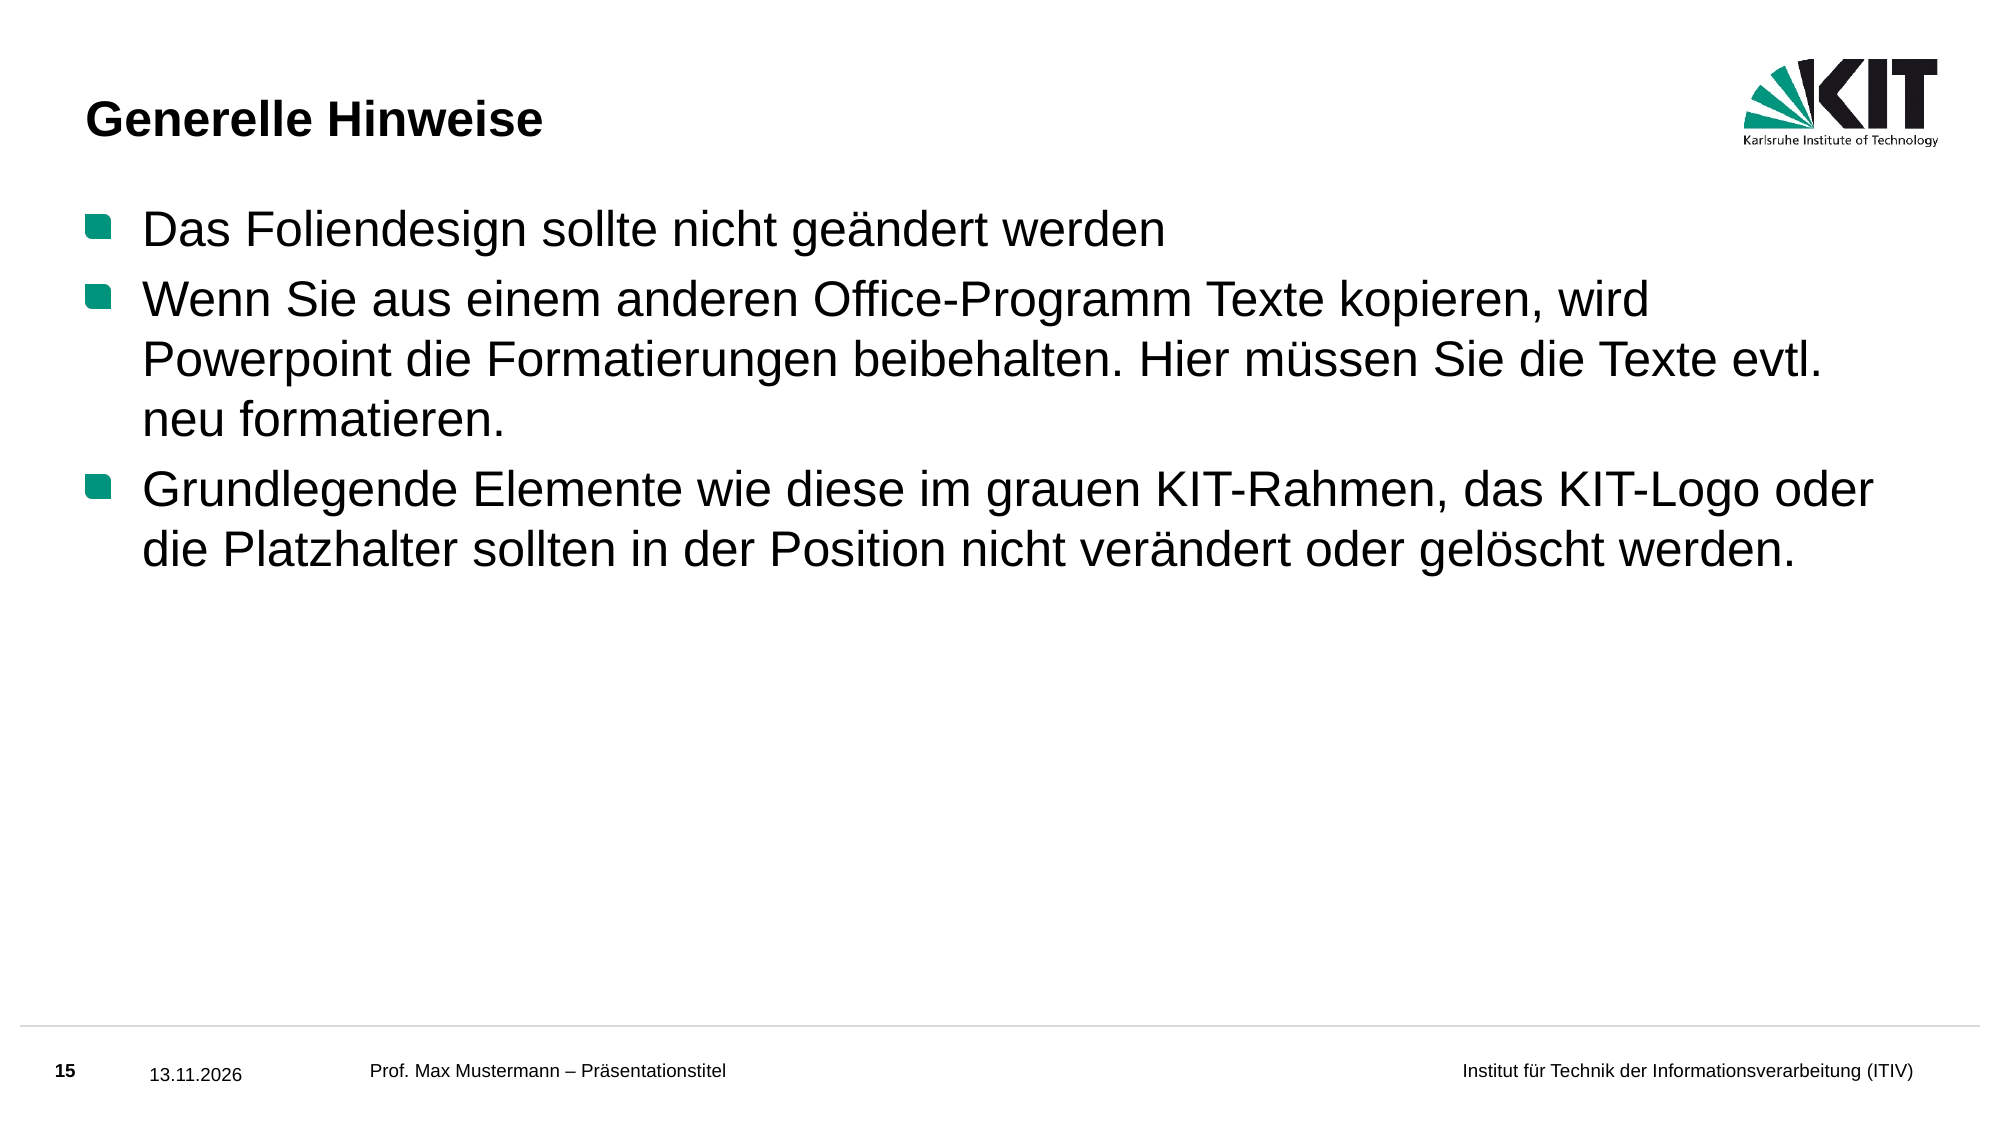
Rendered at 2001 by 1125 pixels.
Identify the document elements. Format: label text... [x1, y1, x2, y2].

picture [85, 284, 111, 309]
picture [85, 214, 111, 239]
list Das Foliendesign sollte nicht geändert werden Wenn Sie aus einem anderen Office-Programm Texte kopieren, wird Powerpoint die Formatierungen beibehalten. Hier müssen Sie die Texte evtl. neu formatieren. Grundlegende Elemente wie diese im grauen KIT-Rahmen, das KIT-Logo oder die Platzhalter sollten in der Position nicht verändert oder gelöscht werden. [85, 196, 1914, 1000]
title Generelle Hinweise [85, 54, 1598, 147]
picture [1744, 59, 1938, 147]
footer Prof. Max Mustermann – Präsentationstitel [369, 1058, 1313, 1119]
picture [85, 474, 111, 499]
